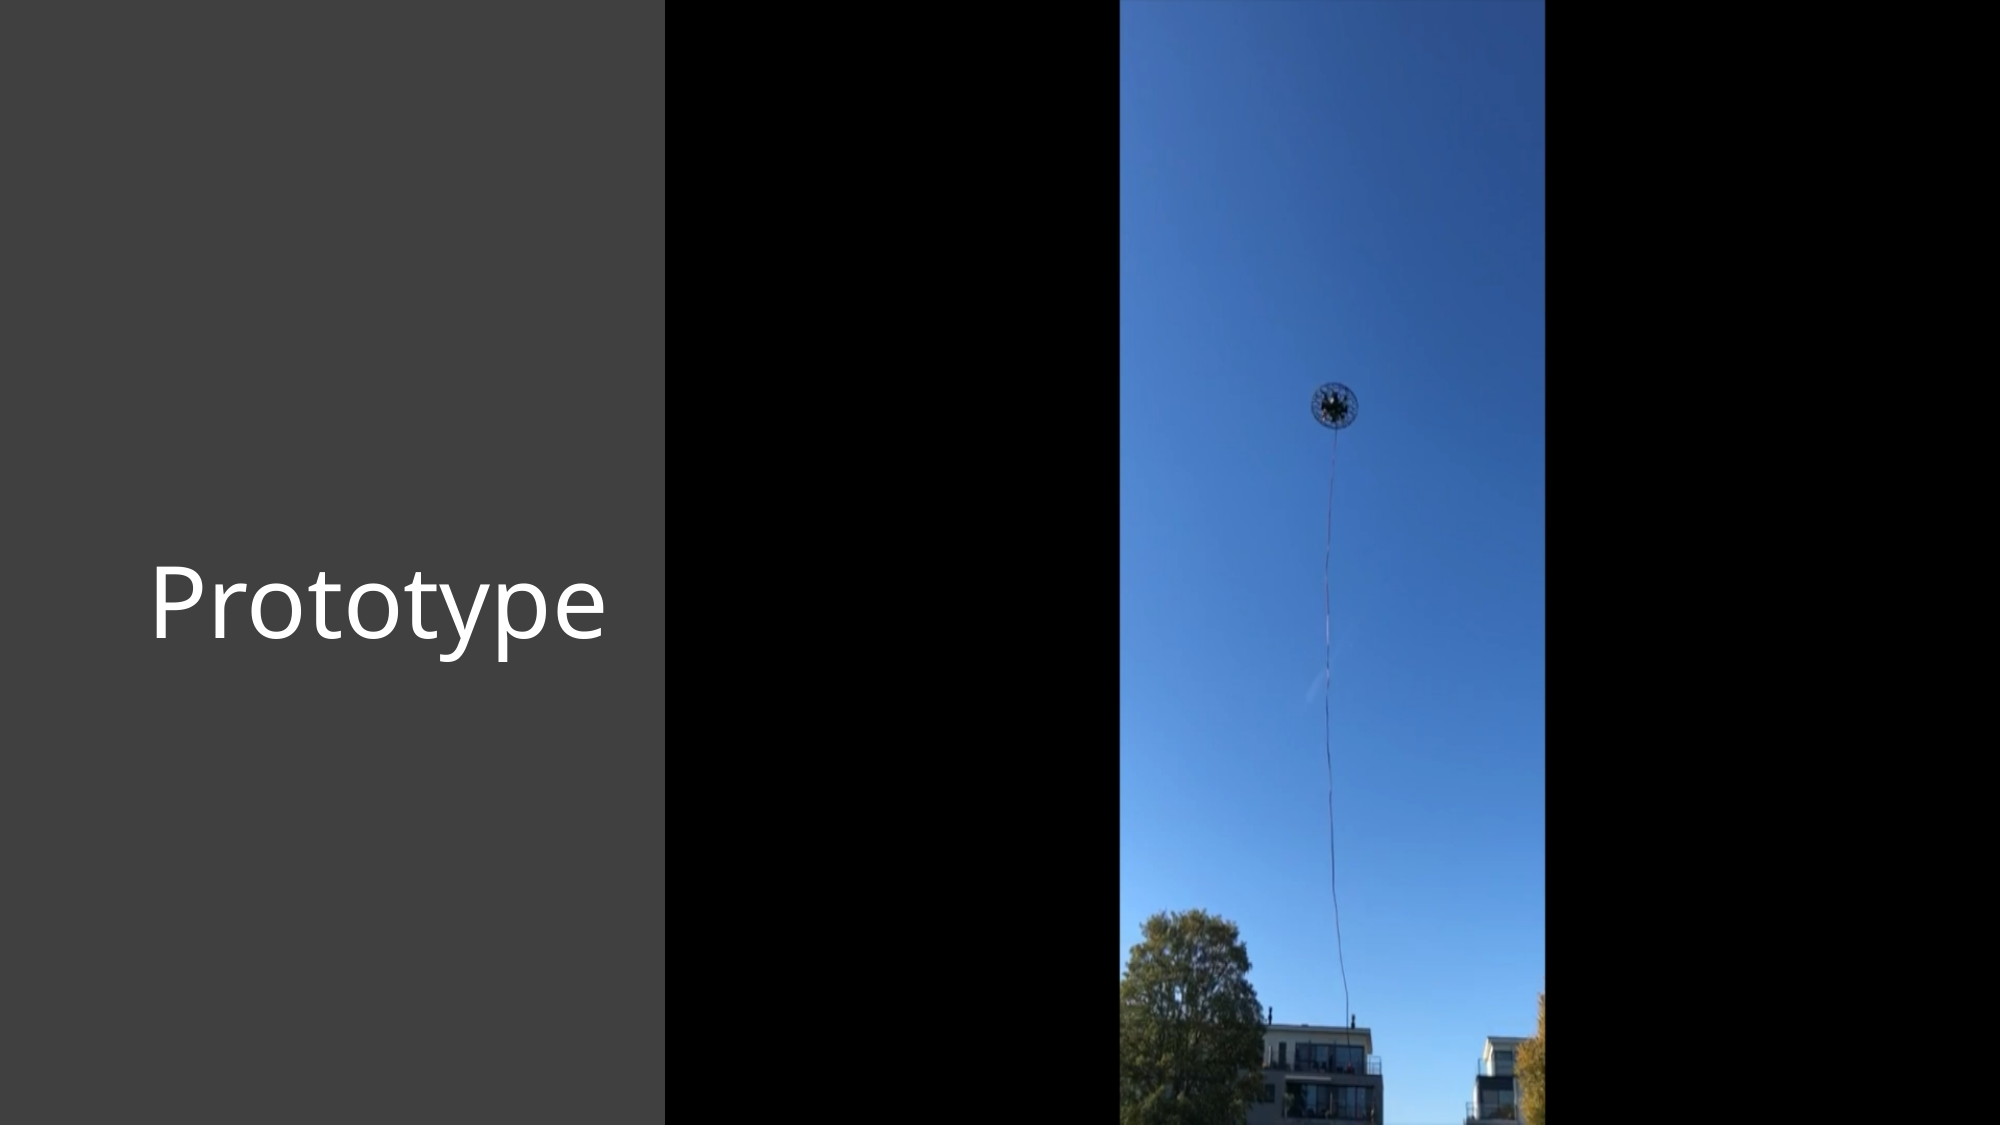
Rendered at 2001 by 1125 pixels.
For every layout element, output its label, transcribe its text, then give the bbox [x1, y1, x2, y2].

text_box [0, 0, 664, 1125]
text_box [664, 0, 2000, 1125]
title Prototype [131, 544, 664, 886]
